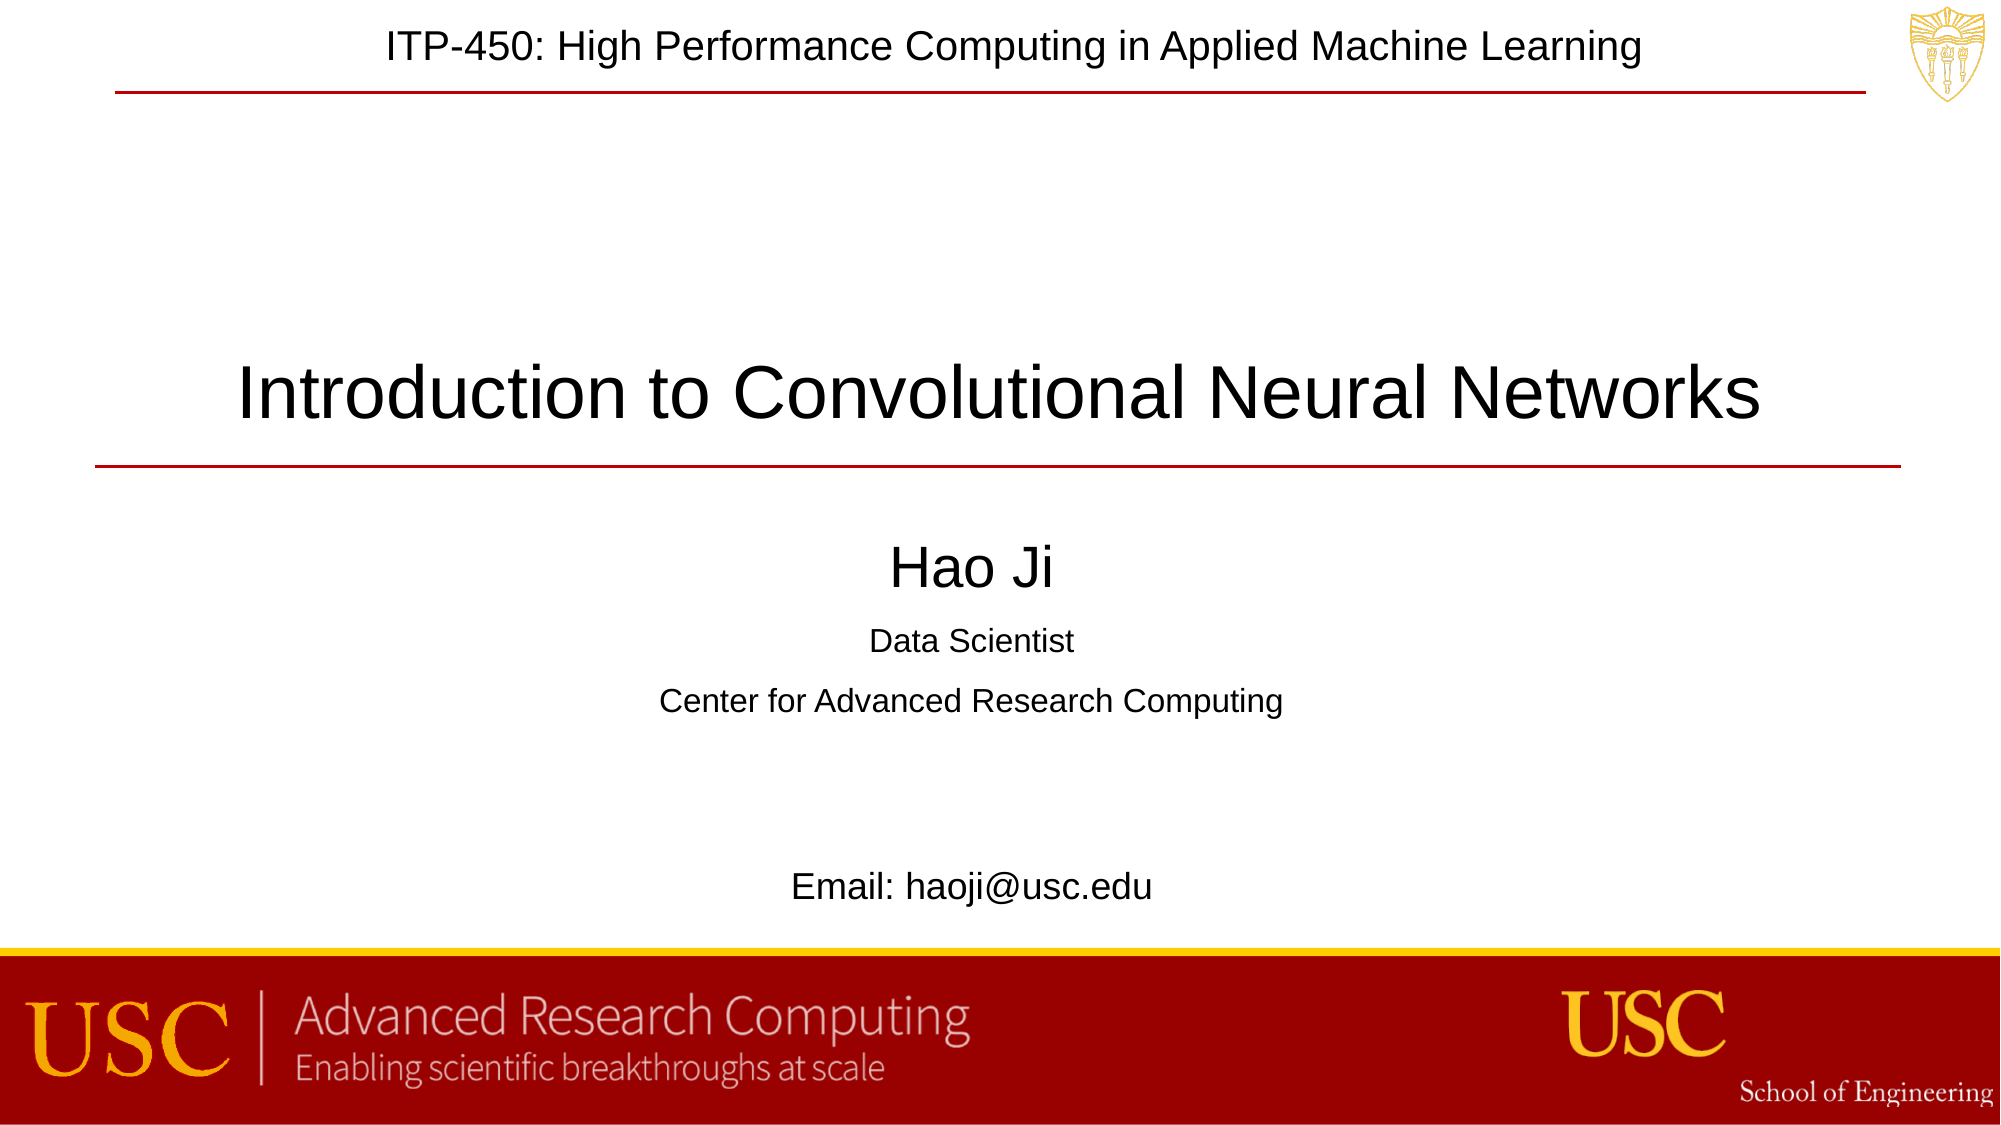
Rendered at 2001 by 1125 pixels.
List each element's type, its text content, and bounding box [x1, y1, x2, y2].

text_box Introduction to Convolutional Neural Networks [163, 336, 1837, 442]
text_box Hao Ji Data Scientist Center for Advanced Research Computing Email: haoji@usc.edu [253, 487, 1691, 915]
picture [20, 988, 975, 1089]
text_box ITP-450: High Performance Computing in Applied Machine Learning [189, 11, 1863, 77]
